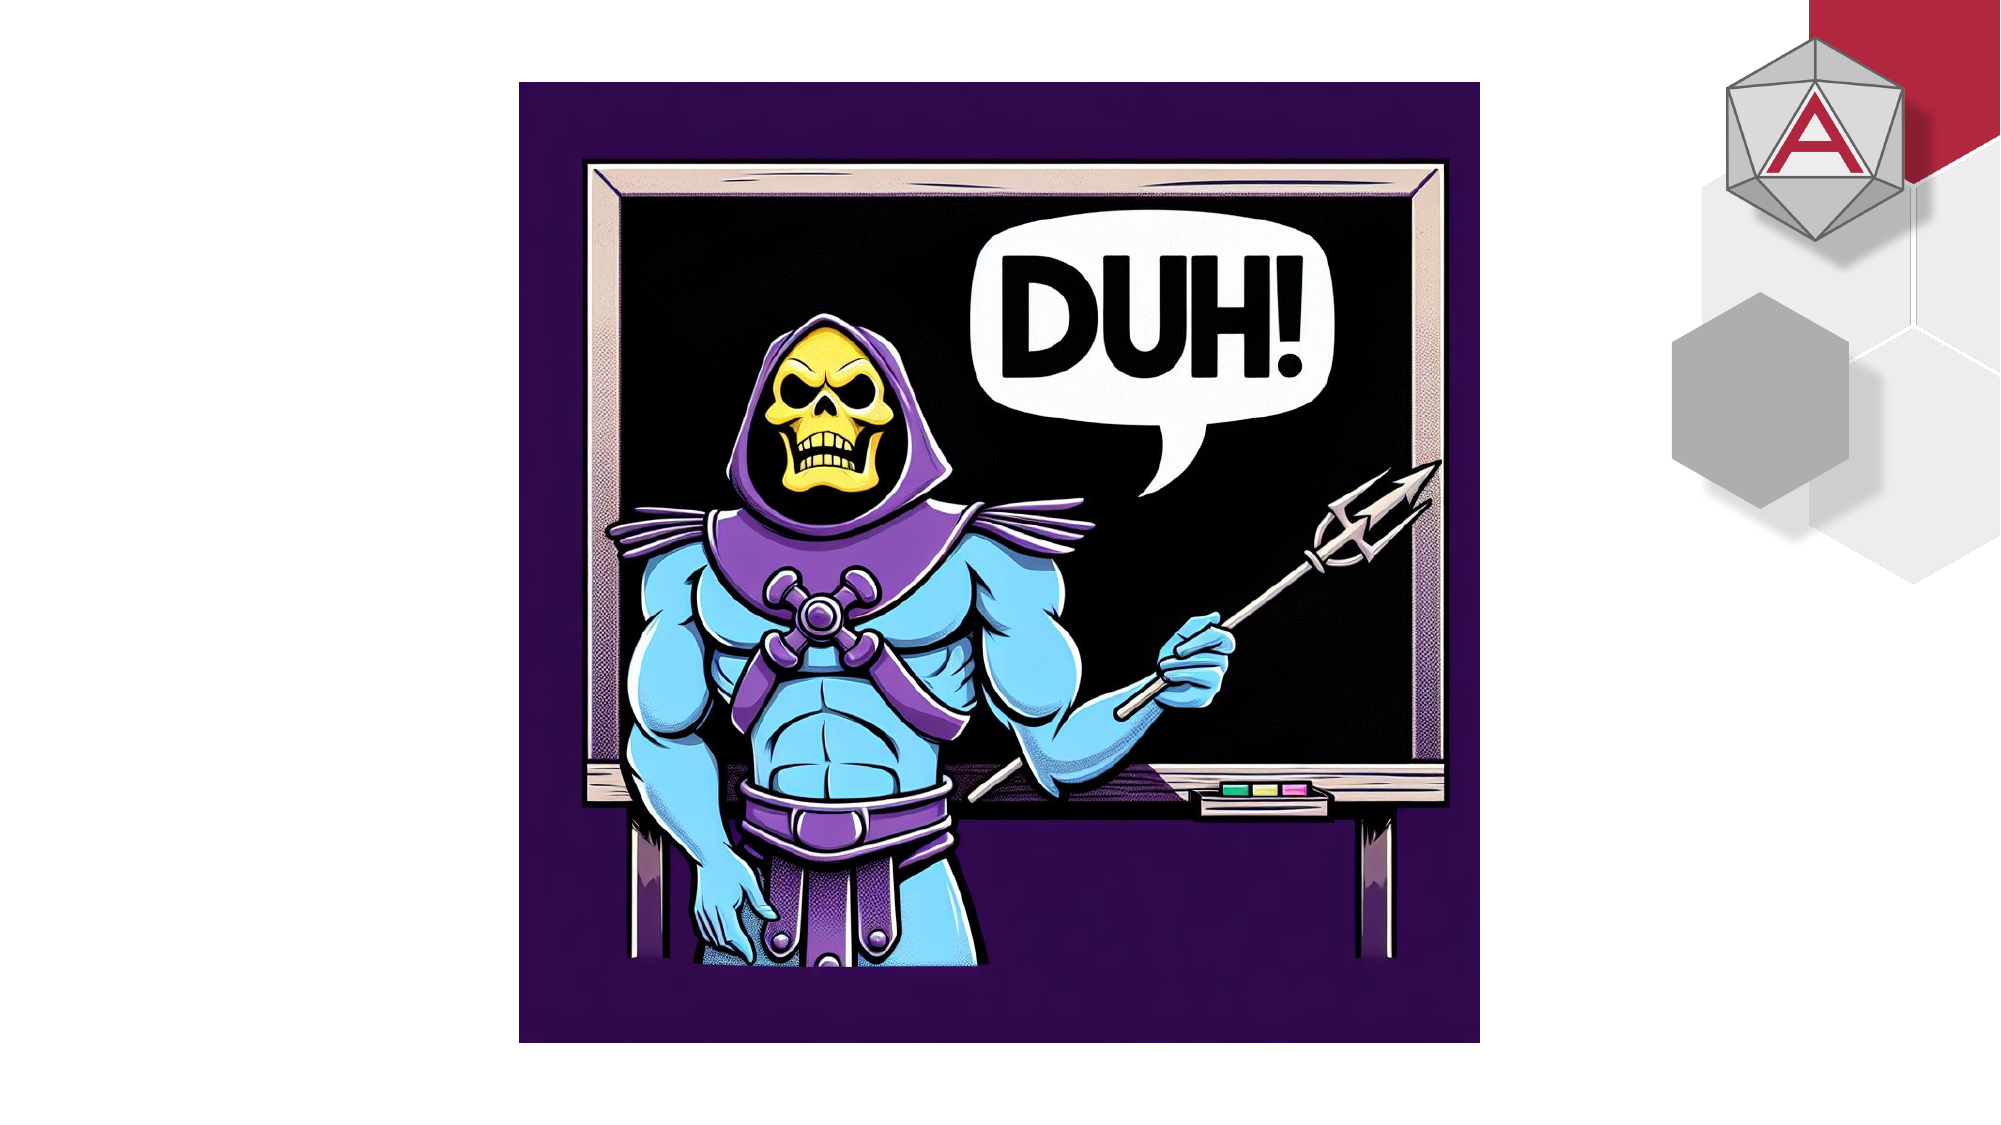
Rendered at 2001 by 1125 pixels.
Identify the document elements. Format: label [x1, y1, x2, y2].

picture [1701, 0, 2000, 584]
picture [519, 82, 1480, 1043]
